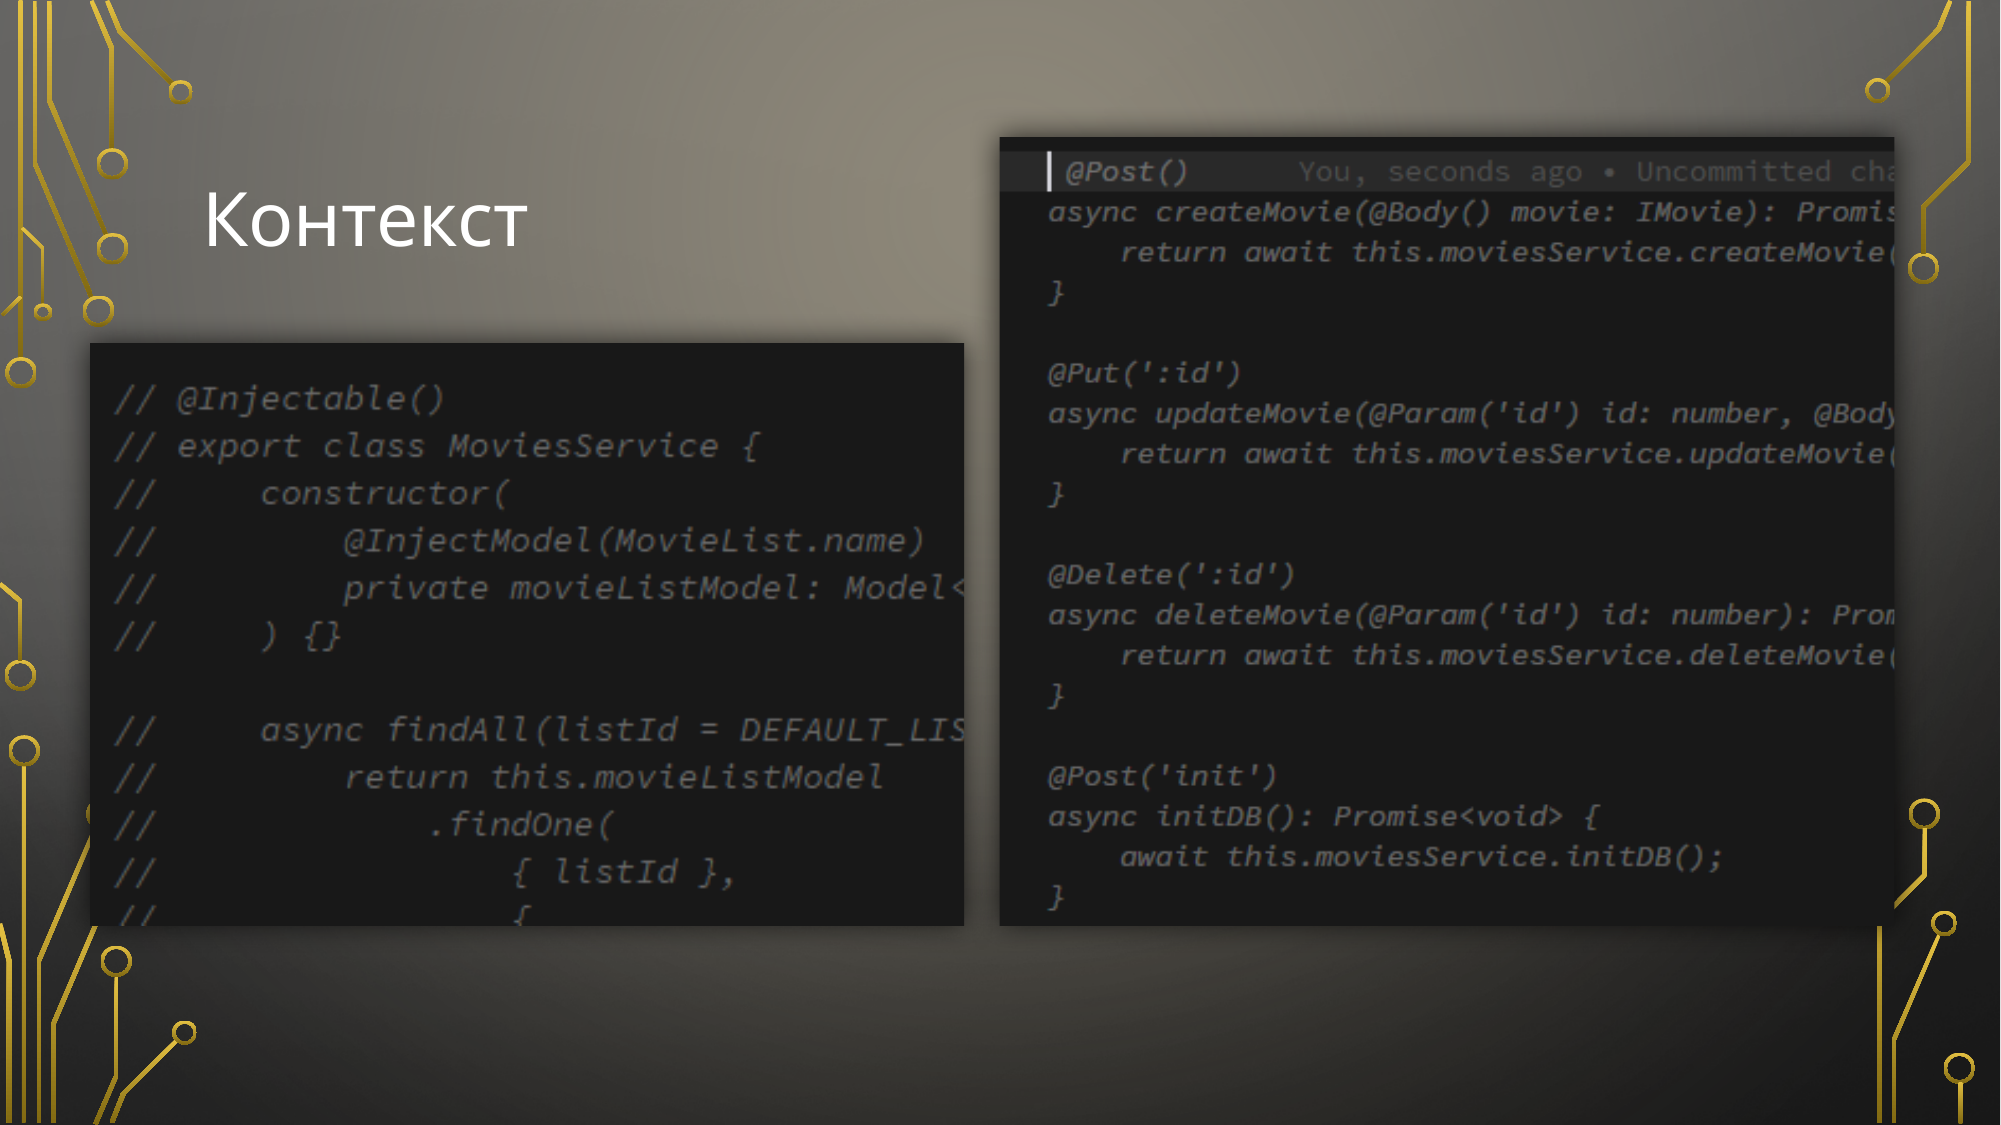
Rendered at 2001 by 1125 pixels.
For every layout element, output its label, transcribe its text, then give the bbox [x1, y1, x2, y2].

picture [89, 343, 965, 926]
picture [999, 136, 1895, 926]
title Контекст [187, 101, 1813, 327]
